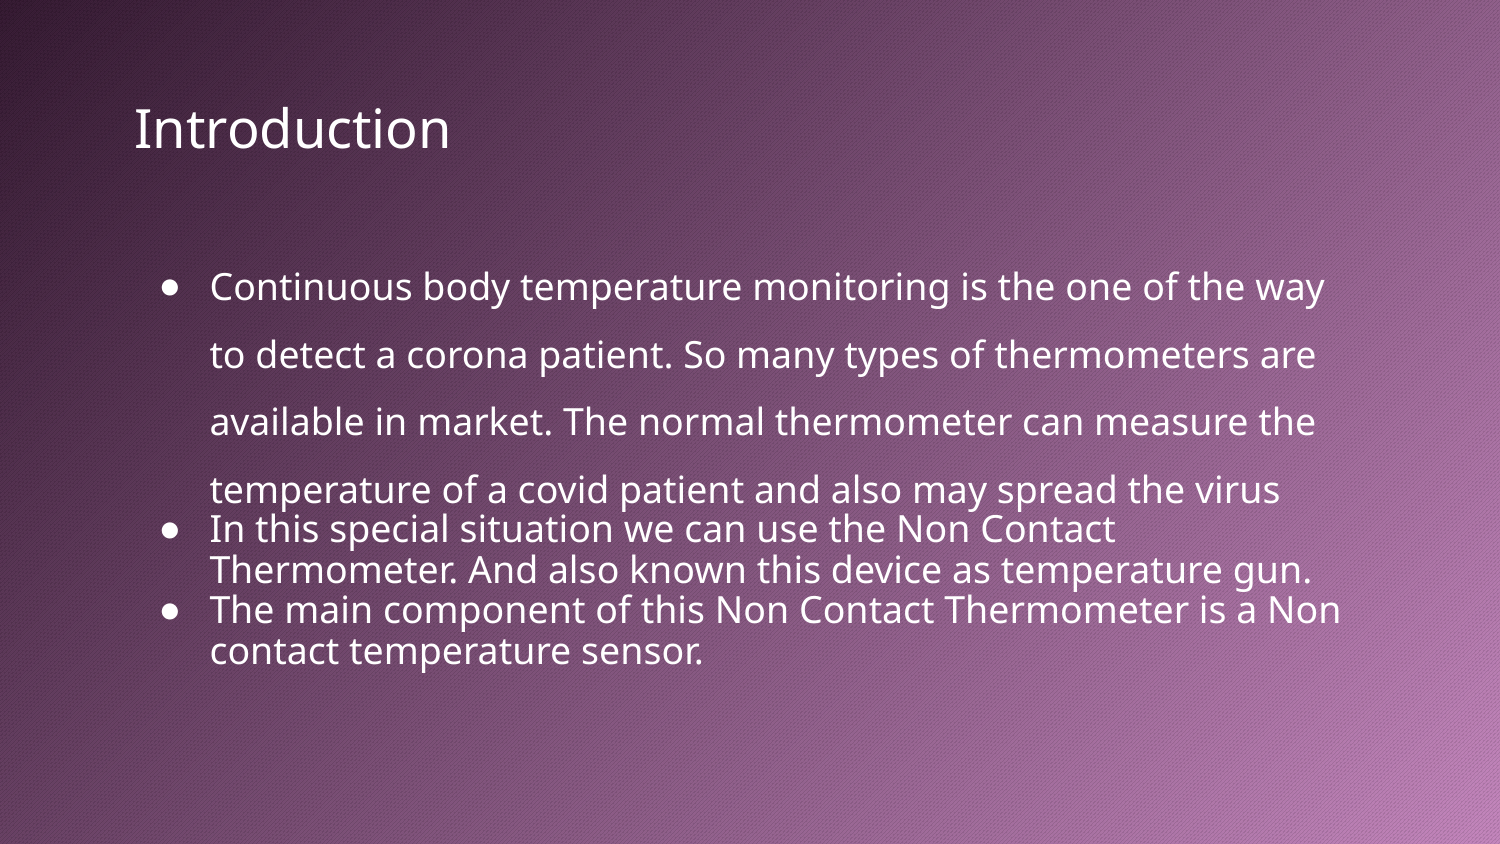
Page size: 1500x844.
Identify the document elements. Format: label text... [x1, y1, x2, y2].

list Continuous body temperature monitoring is the one of the way to detect a corona patient. So many types of thermometers are available in market. The normal thermometer can measure the temperature of a covid patient and also may spread the virus In this special situation we can use the Non Contact Thermometer. And also known this device as temperature gun. The main component of this Non Contact Thermometer is a Non contact temperature sensor. [119, 225, 1381, 712]
title Introduction [119, 86, 1381, 175]
